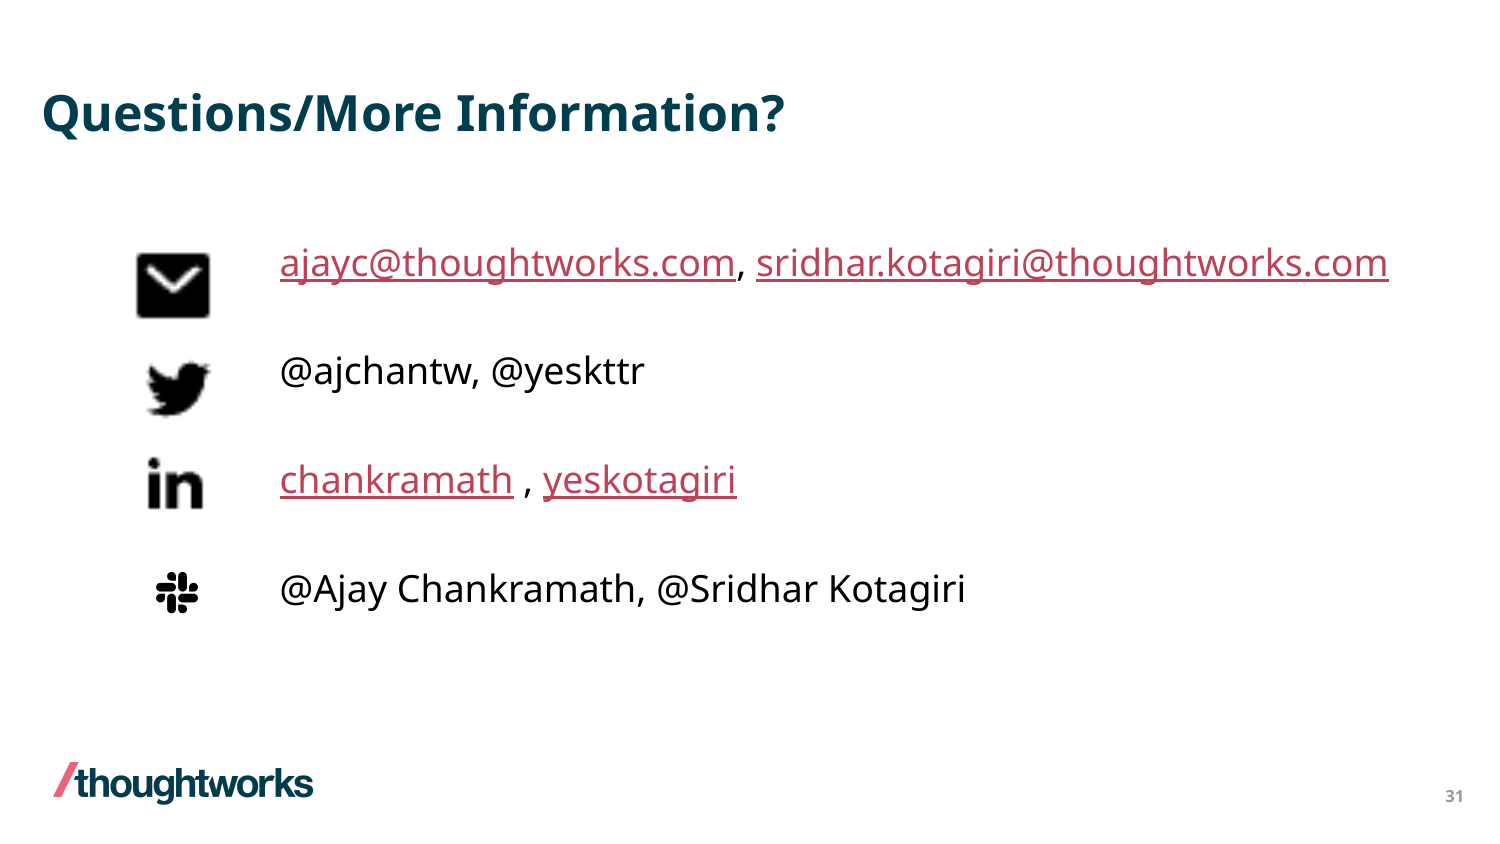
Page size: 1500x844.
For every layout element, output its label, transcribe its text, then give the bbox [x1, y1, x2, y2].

picture [243, 780, 252, 793]
table_cell chankramath , yeskotagiri [265, 439, 1458, 546]
table_cell @ajchantw, @yeskttr [265, 331, 1458, 438]
picture [53, 762, 313, 805]
table_cell @Ajay Chankramath, @Sridhar Kotagiri [265, 548, 1458, 655]
table_header [54, 222, 264, 329]
table_cell [54, 331, 264, 438]
table_cell [54, 548, 264, 655]
picture [131, 546, 223, 638]
picture [301, 780, 313, 786]
picture [160, 780, 168, 791]
table_cell [54, 439, 264, 546]
picture [140, 351, 218, 429]
table_header ajayc@thoughtworks.com, sridhar.kotagiri@thoughtworks.com [265, 222, 1458, 329]
title Questions/More Information? [41, 81, 831, 240]
picture [289, 778, 307, 793]
picture [131, 244, 218, 331]
picture [140, 450, 209, 519]
